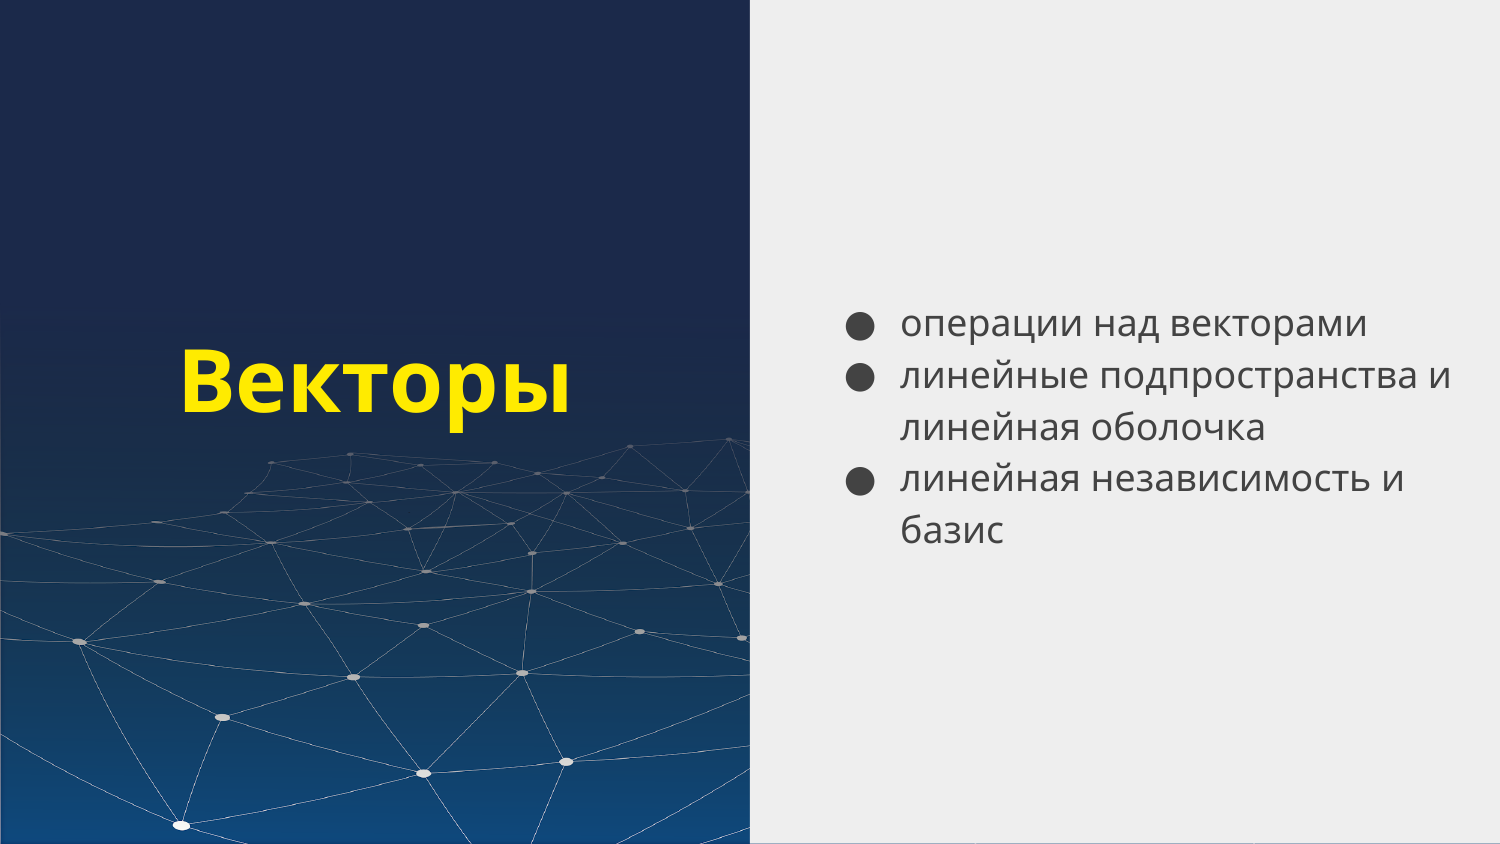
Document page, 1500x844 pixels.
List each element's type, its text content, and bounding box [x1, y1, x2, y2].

list операции над векторами линейные подпространства и линейная оболочка линейная независимость и базис [810, 118, 1485, 725]
picture [0, 0, 749, 844]
title Векторы [43, 202, 708, 446]
